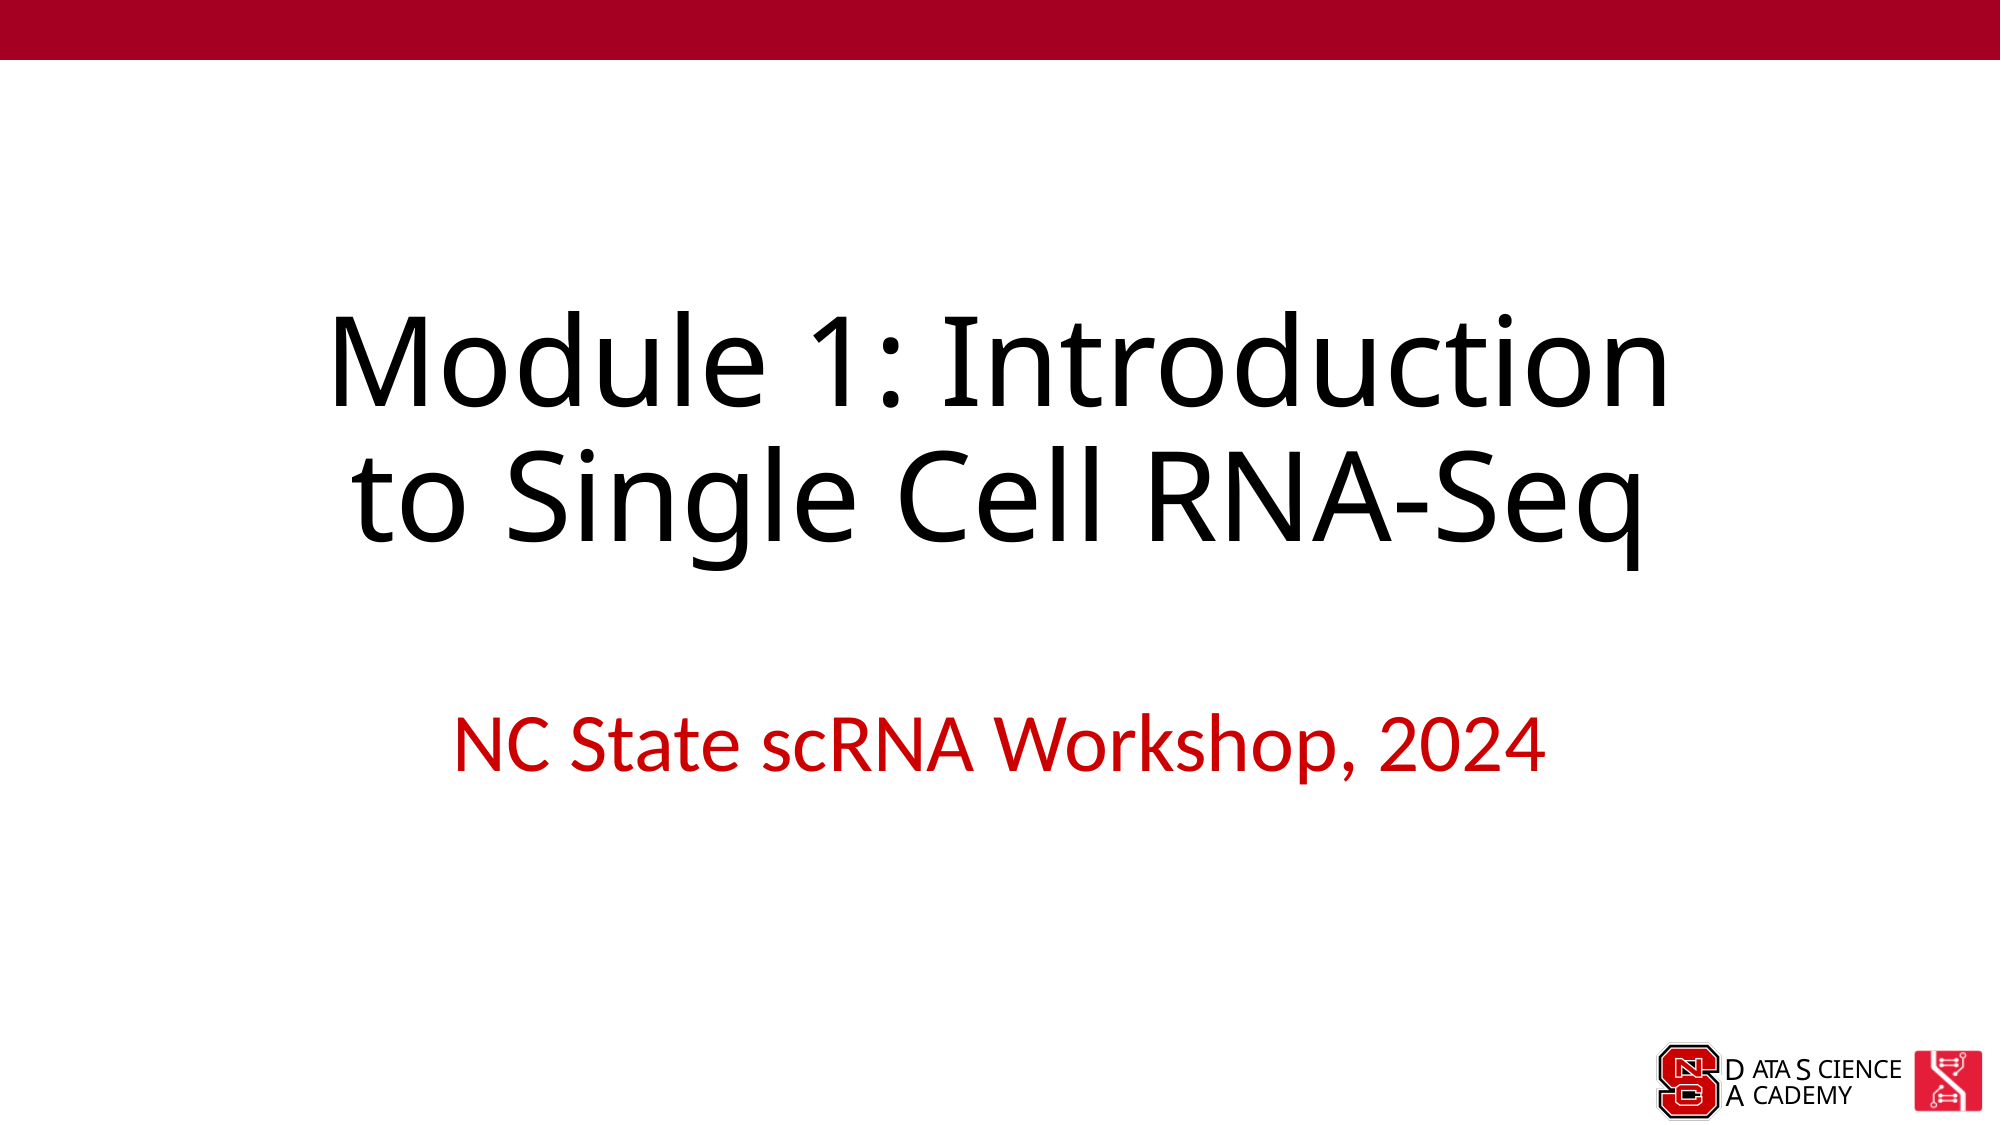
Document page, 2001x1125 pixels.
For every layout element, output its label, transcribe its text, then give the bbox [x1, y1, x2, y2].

picture [1912, 1050, 1985, 1112]
picture [1656, 1042, 1722, 1121]
subtitle NC State scRNA Workshop, 2024 [317, 691, 1683, 1043]
title Module 1: Introduction to Single Cell RNA-Seq [249, 184, 1750, 576]
